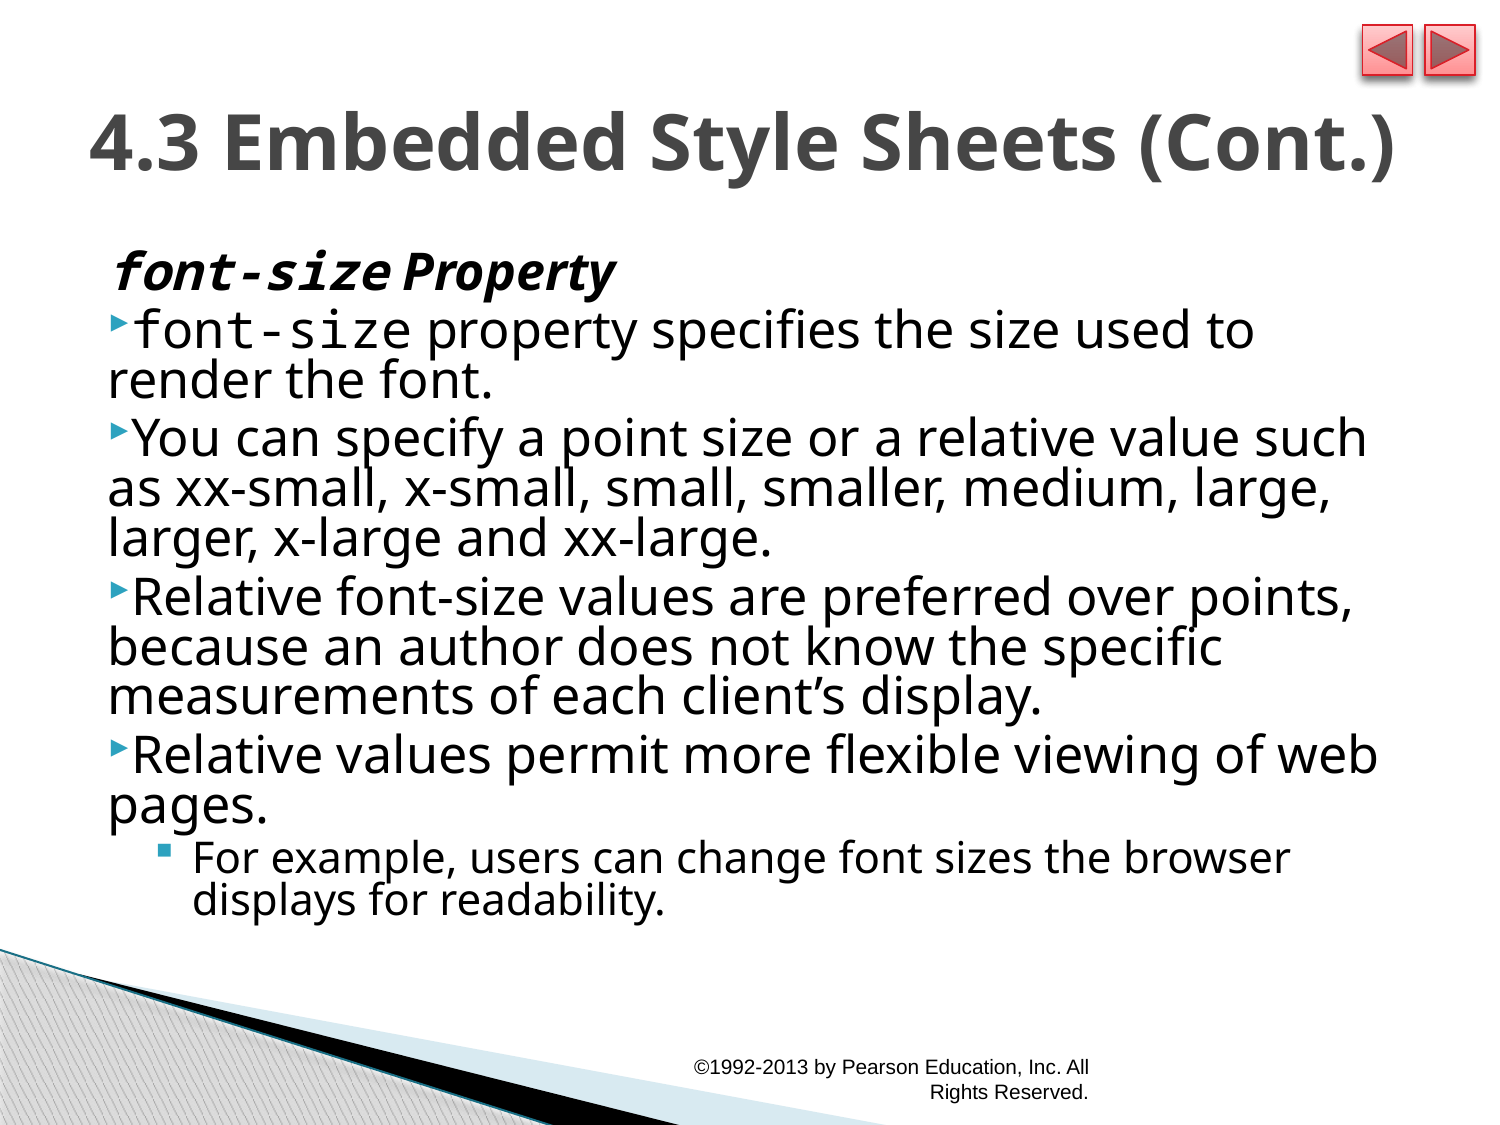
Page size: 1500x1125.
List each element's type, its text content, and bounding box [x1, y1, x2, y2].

title 4.3 Embedded Style Sheets (Cont.) [75, 45, 1425, 233]
list font-size Property font-size property specifies the size used to render the font. You can specify a point size or a relative value such as xx-small, x-small, small, smaller, medium, large, larger, x-large and xx-large. Relative font-size values are preferred over points, because an author does not know the specific measurements of each client’s display. Relative values permit more flexible viewing of web pages. For example, users can change font sizes the browser displays for readability. [75, 242, 1425, 986]
footer ©1992-2013 by Pearson Education, Inc. All Rights Reserved. [675, 1051, 1105, 1112]
